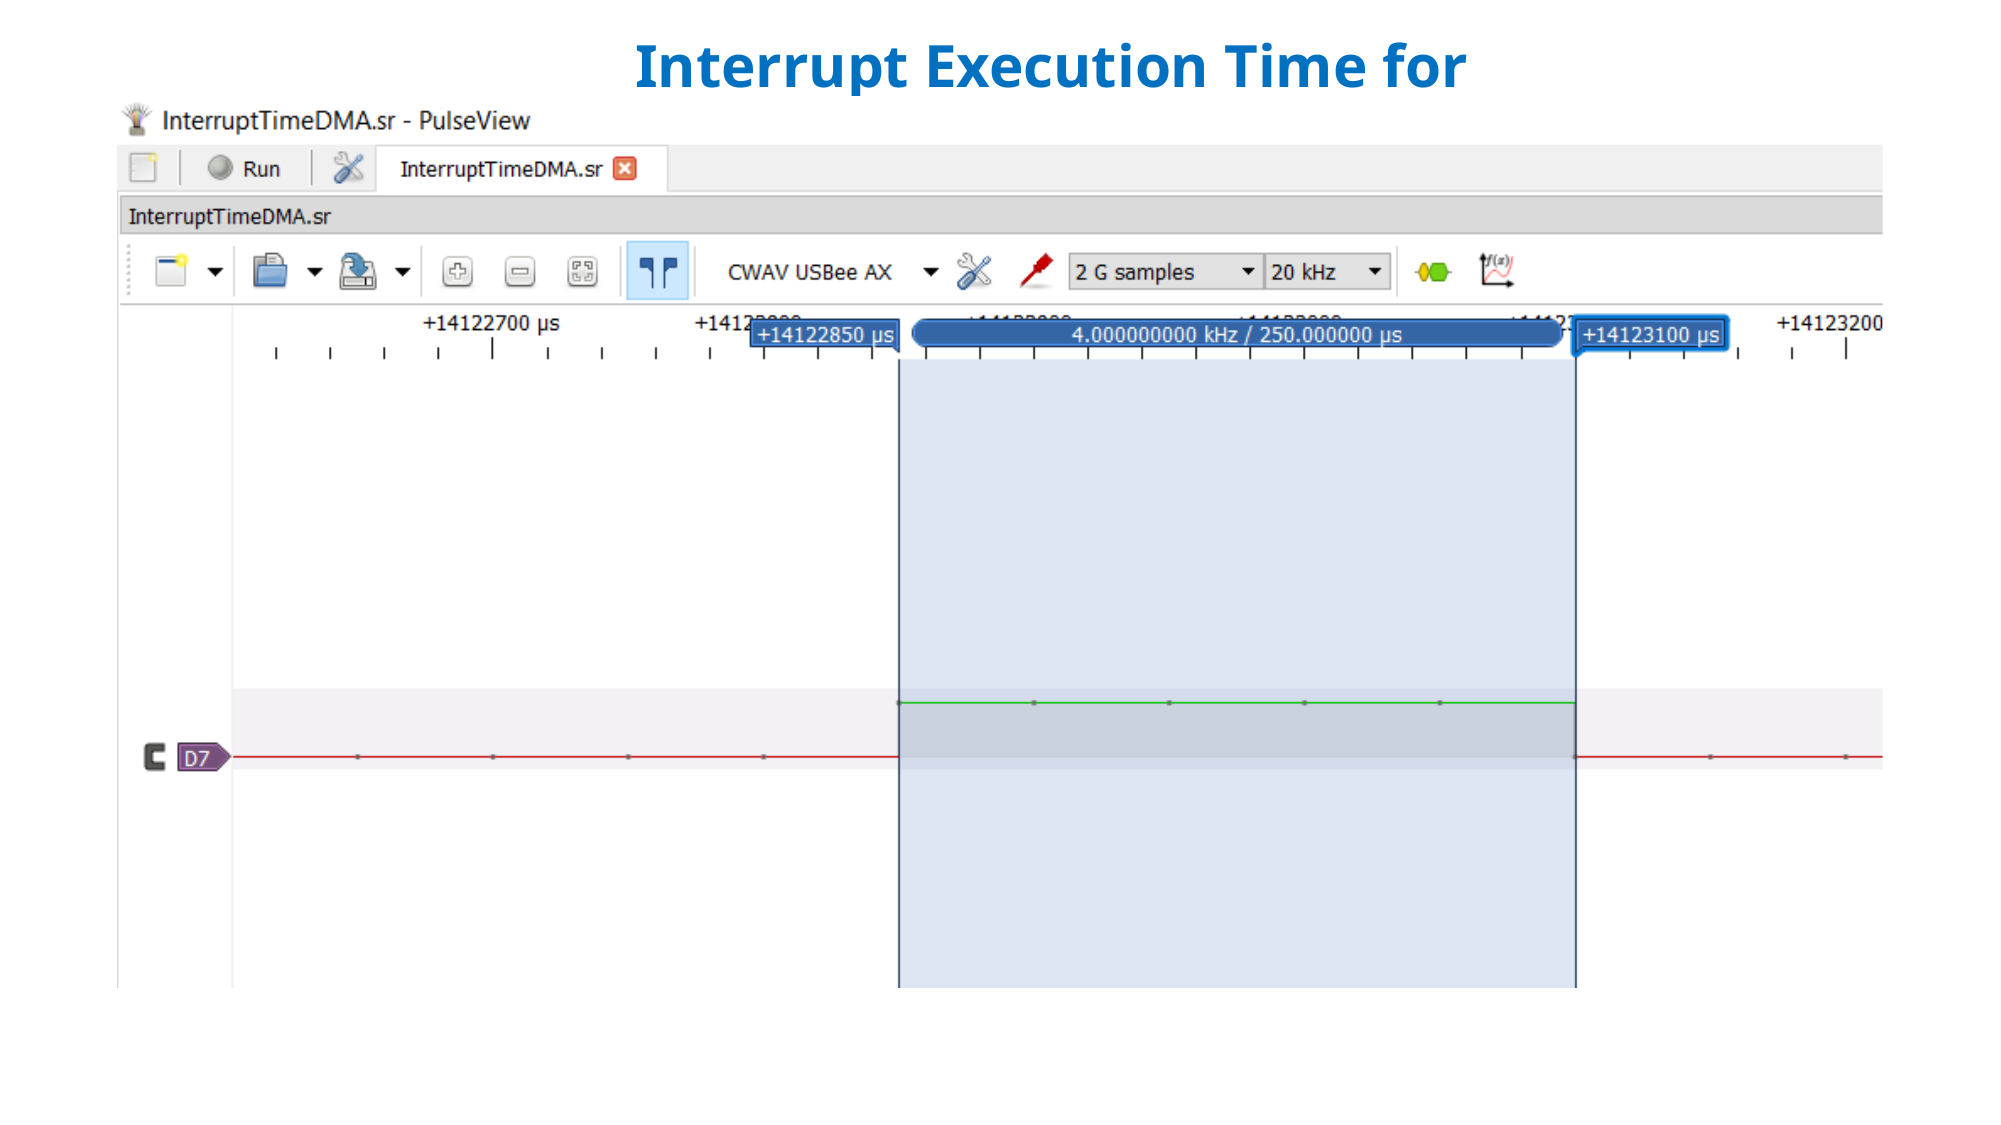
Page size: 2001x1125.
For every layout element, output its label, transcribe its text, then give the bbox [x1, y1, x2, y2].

text_box Interrupt Execution Time for DMA [620, 21, 1592, 96]
picture [116, 96, 1884, 988]
